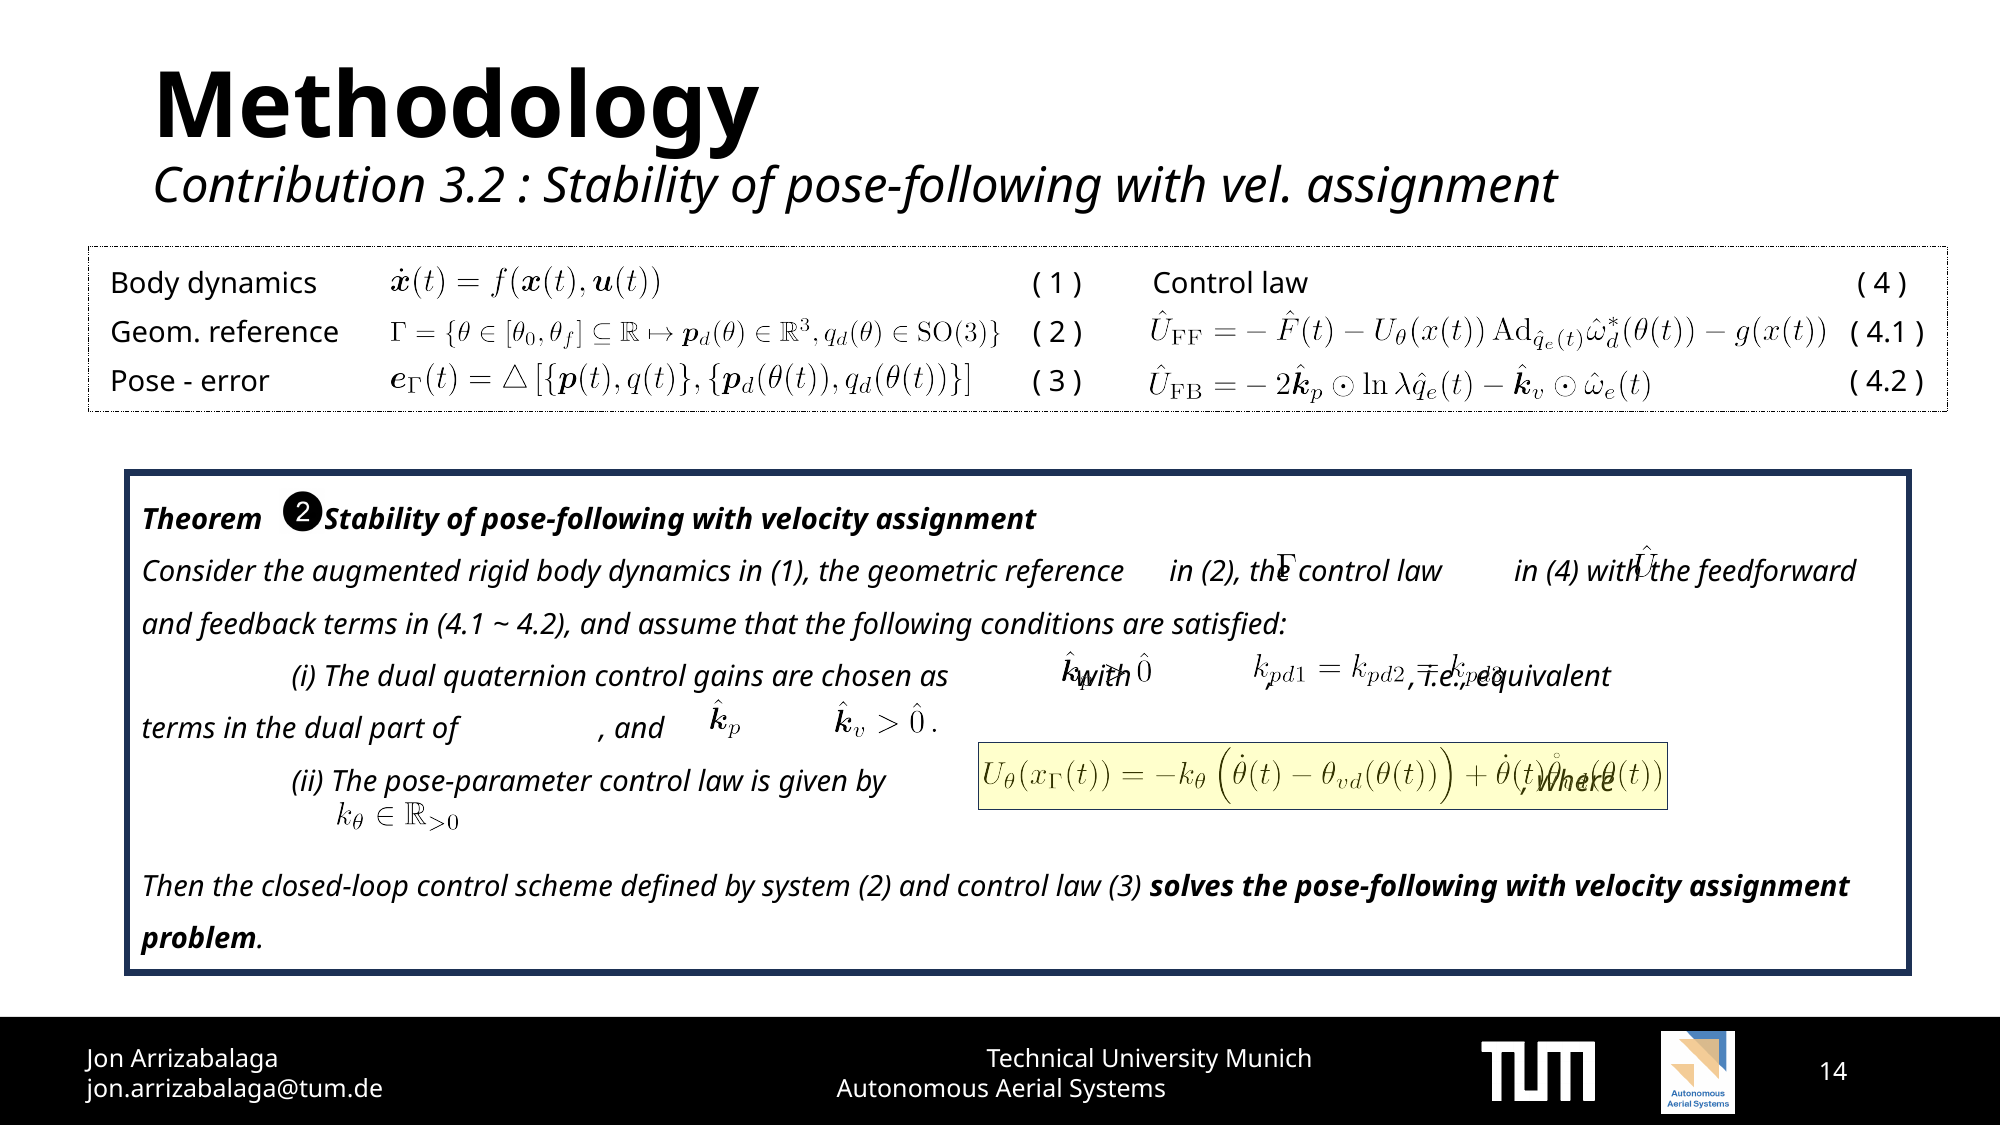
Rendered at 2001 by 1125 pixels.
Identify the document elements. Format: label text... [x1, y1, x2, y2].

slide_number 14 [1412, 1042, 1863, 1103]
text_box Contribution 3.2 : Stability of pose-following with vel. assignment [137, 152, 1959, 221]
picture [1661, 1103, 1735, 1114]
picture [1661, 1031, 1735, 1042]
title Methodology [137, 0, 1863, 152]
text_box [126, 472, 1909, 973]
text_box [87, 246, 1948, 412]
